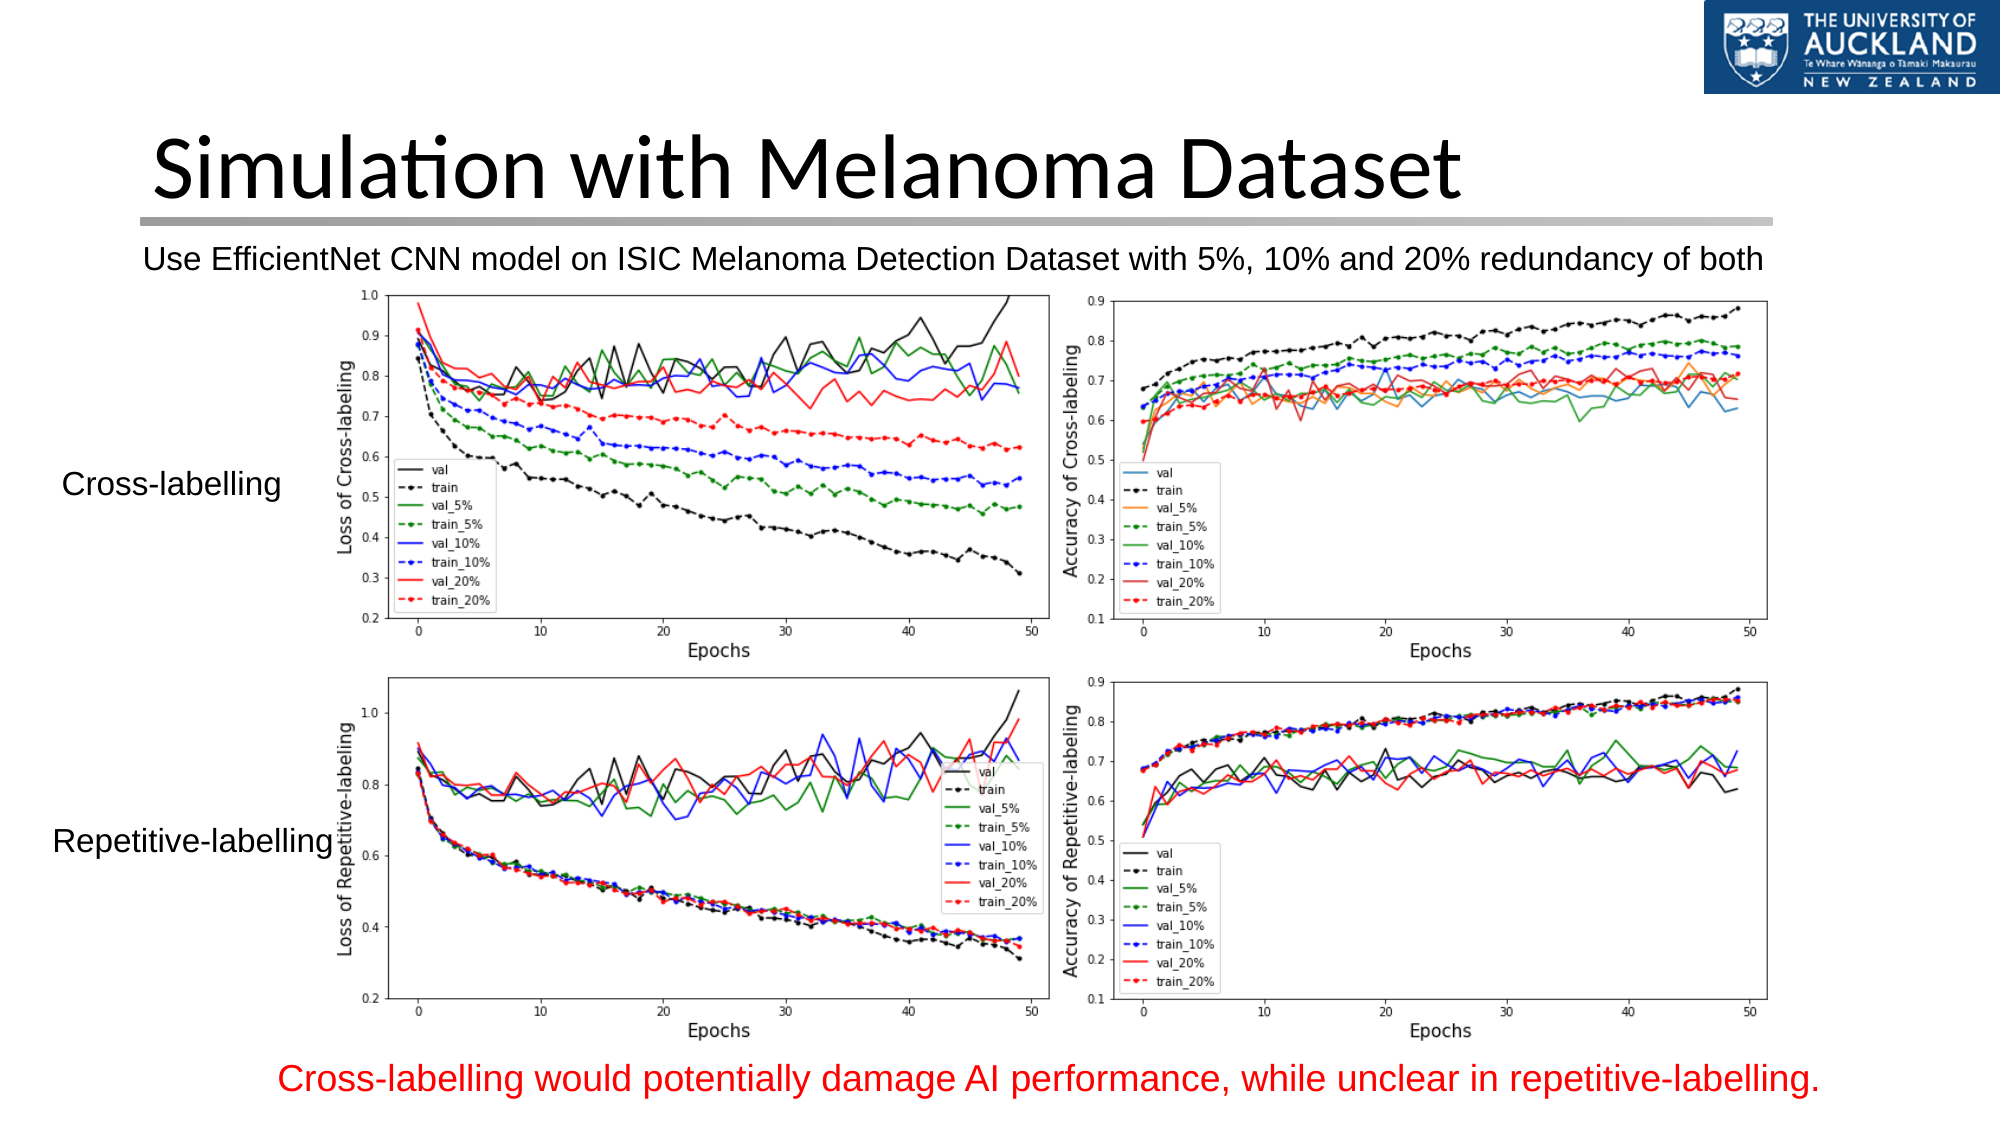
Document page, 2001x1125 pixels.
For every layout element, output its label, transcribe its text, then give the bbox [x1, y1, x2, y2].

picture [329, 281, 1786, 1049]
text_box Repetitive-labelling [37, 811, 324, 866]
picture [1704, 0, 2000, 94]
text_box Cross-labelling would potentially damage AI performance, while unclear in repetitive-labelling. [262, 1046, 1863, 1107]
text_box Use EfficientNet CNN model on ISIC Melanoma Detection Dataset with 5%, 10% and 20% redundancy of both [127, 229, 1825, 285]
title Simulation with Melanoma Dataset [137, 59, 1863, 278]
text_box Cross-labelling [46, 454, 310, 510]
text_box [140, 217, 1773, 226]
